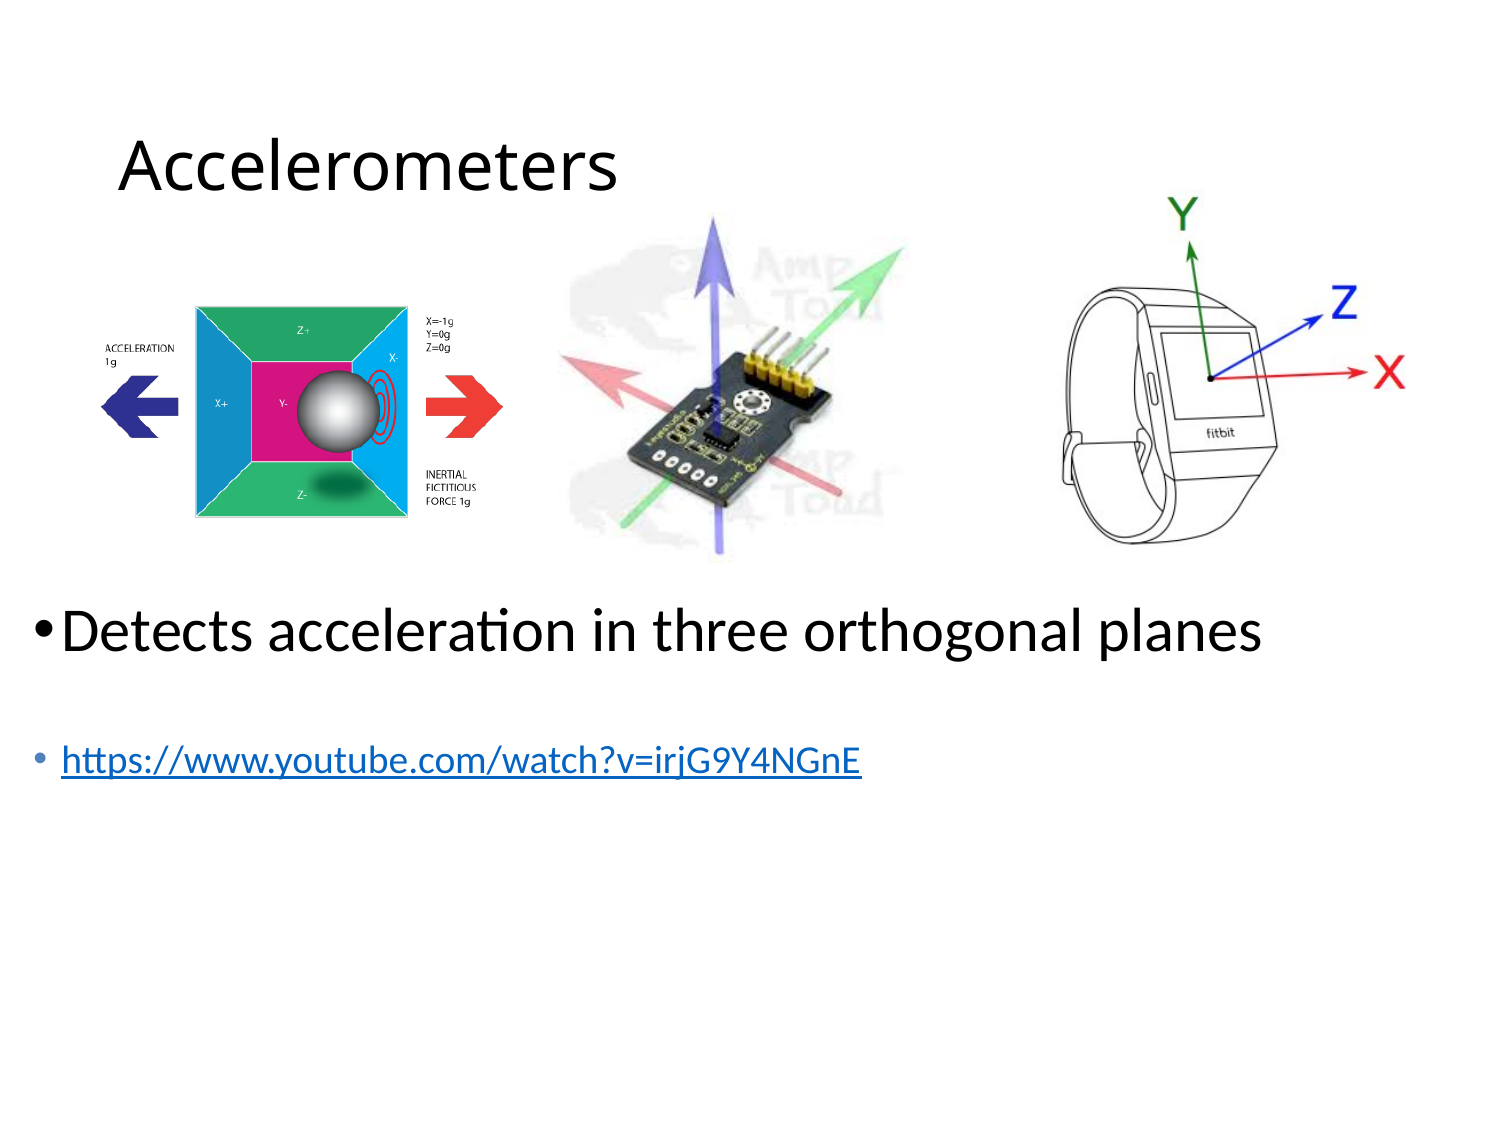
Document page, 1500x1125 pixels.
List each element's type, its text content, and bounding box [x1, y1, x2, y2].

title Accelerometers [103, 59, 1397, 278]
list Detects acceleration in three orthogonal planes https://www.youtube.com/watch?v=irjG9Y4NGnE [18, 333, 1500, 1125]
picture [558, 212, 909, 563]
picture [1039, 171, 1424, 563]
picture [95, 287, 508, 544]
